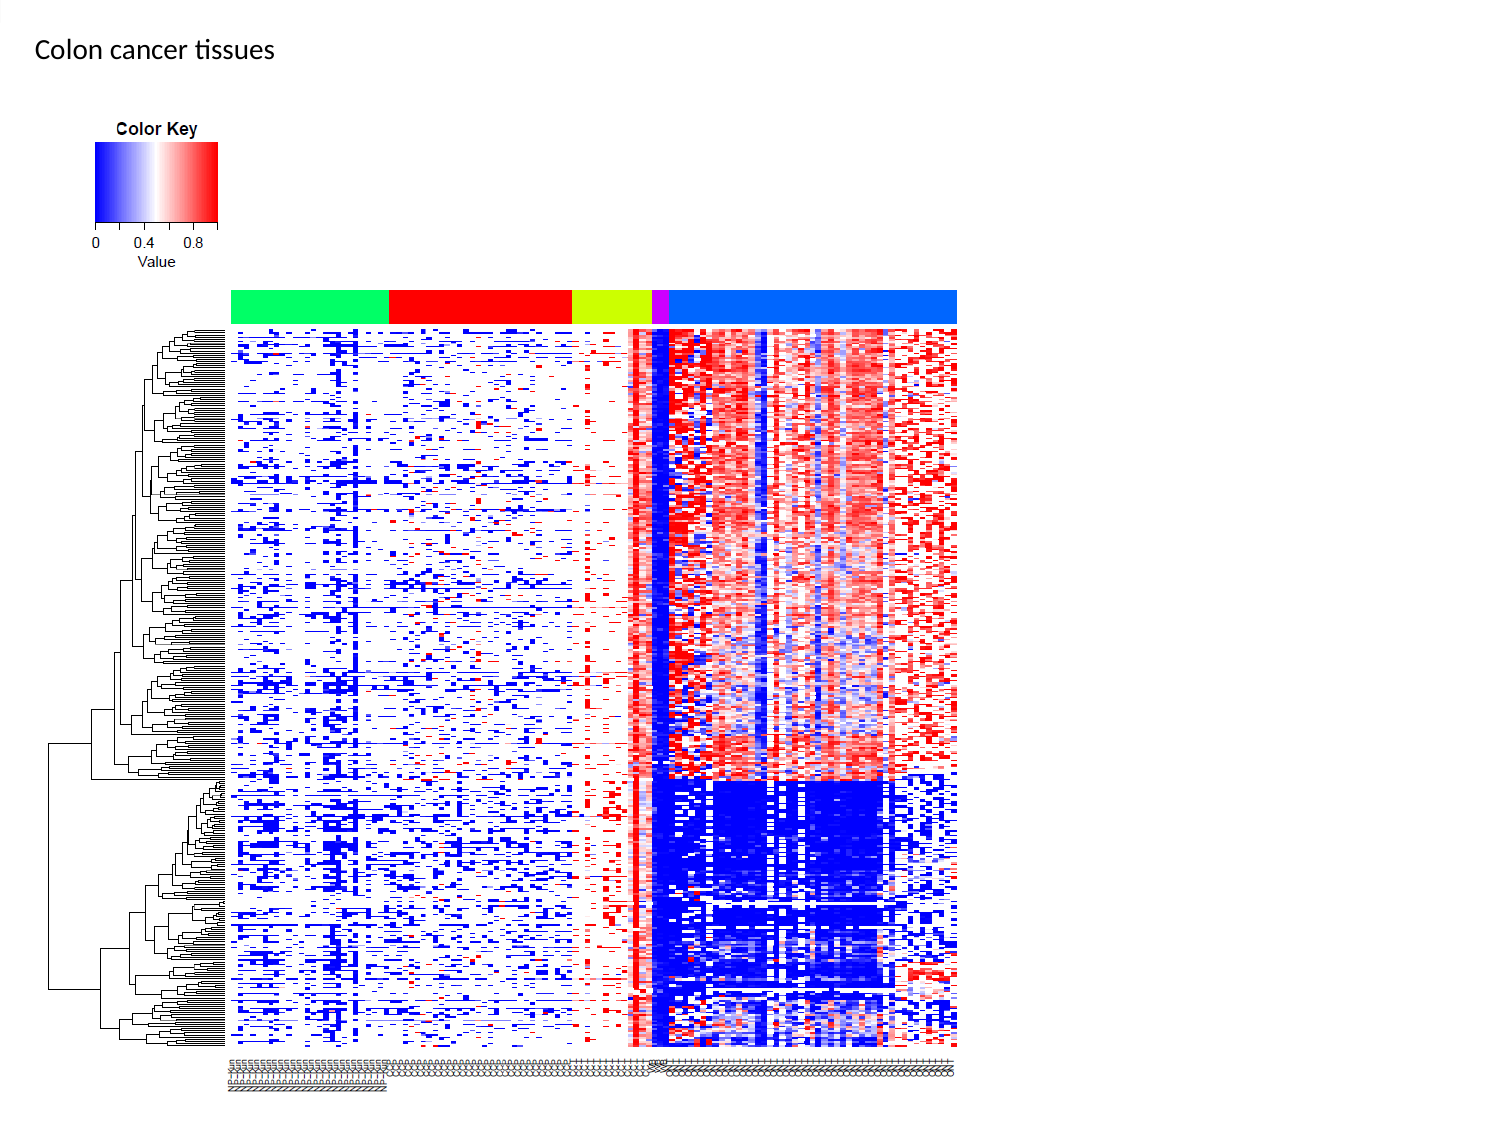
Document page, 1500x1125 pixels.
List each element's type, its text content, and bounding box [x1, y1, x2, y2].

picture [41, 118, 964, 1096]
text_box Colon cancer tissues [20, 22, 474, 73]
